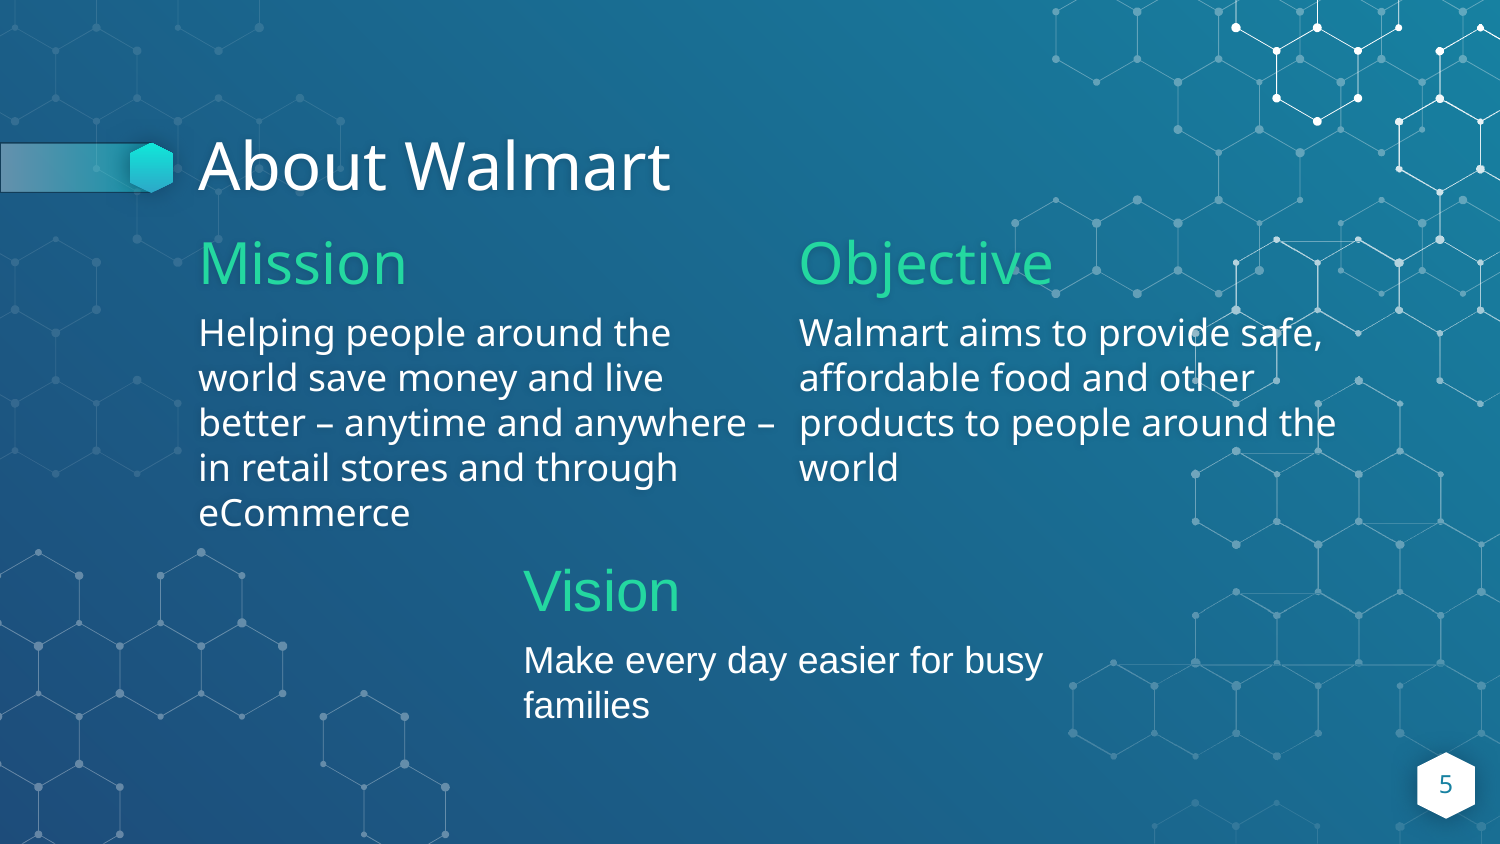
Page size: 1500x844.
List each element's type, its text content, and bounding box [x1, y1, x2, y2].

text_box Objective Walmart aims to provide safe, affordable food and other products to people around the world [798, 226, 1379, 573]
slide_number 5 [1417, 752, 1475, 819]
title About Walmart [198, 140, 1302, 198]
text_box Vision Make every day easier for busy families [508, 546, 1090, 734]
text_box Mission Helping people around the world save money and live better – anytime and anywhere – in retail stores and through eCommerce [198, 226, 778, 573]
